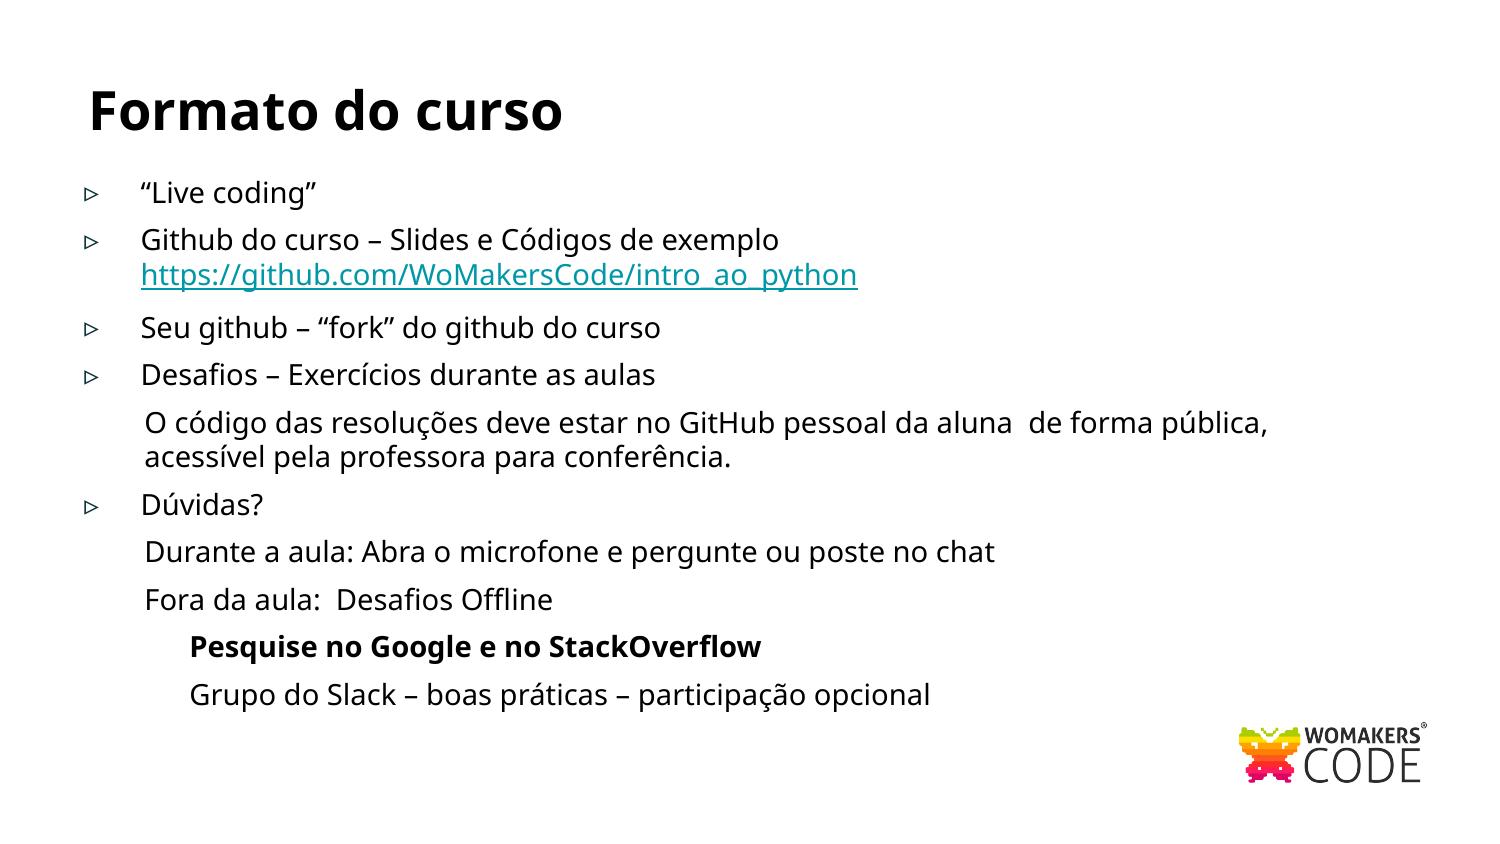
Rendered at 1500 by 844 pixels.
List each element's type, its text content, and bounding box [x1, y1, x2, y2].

picture [1238, 722, 1427, 783]
text_box “Live coding” Github do curso – Slides e Códigos de exemplo https://github.com/WoMakersCode/intro_ao_python Seu github – “fork” do github do curso Desafios – Exercícios durante as aulas O código das resoluções deve estar no GitHub pessoal da aluna de forma pública, acessível pela professora para conferência. Dúvidas? Durante a aula: Abra o microfone e pergunte ou poste no chat Fora da aula: Desafios Offline Pesquise no Google e no StackOverflow Grupo do Slack – boas práticas – participação opcional [50, 159, 1398, 727]
text_box Formato do curso [73, 61, 1248, 157]
